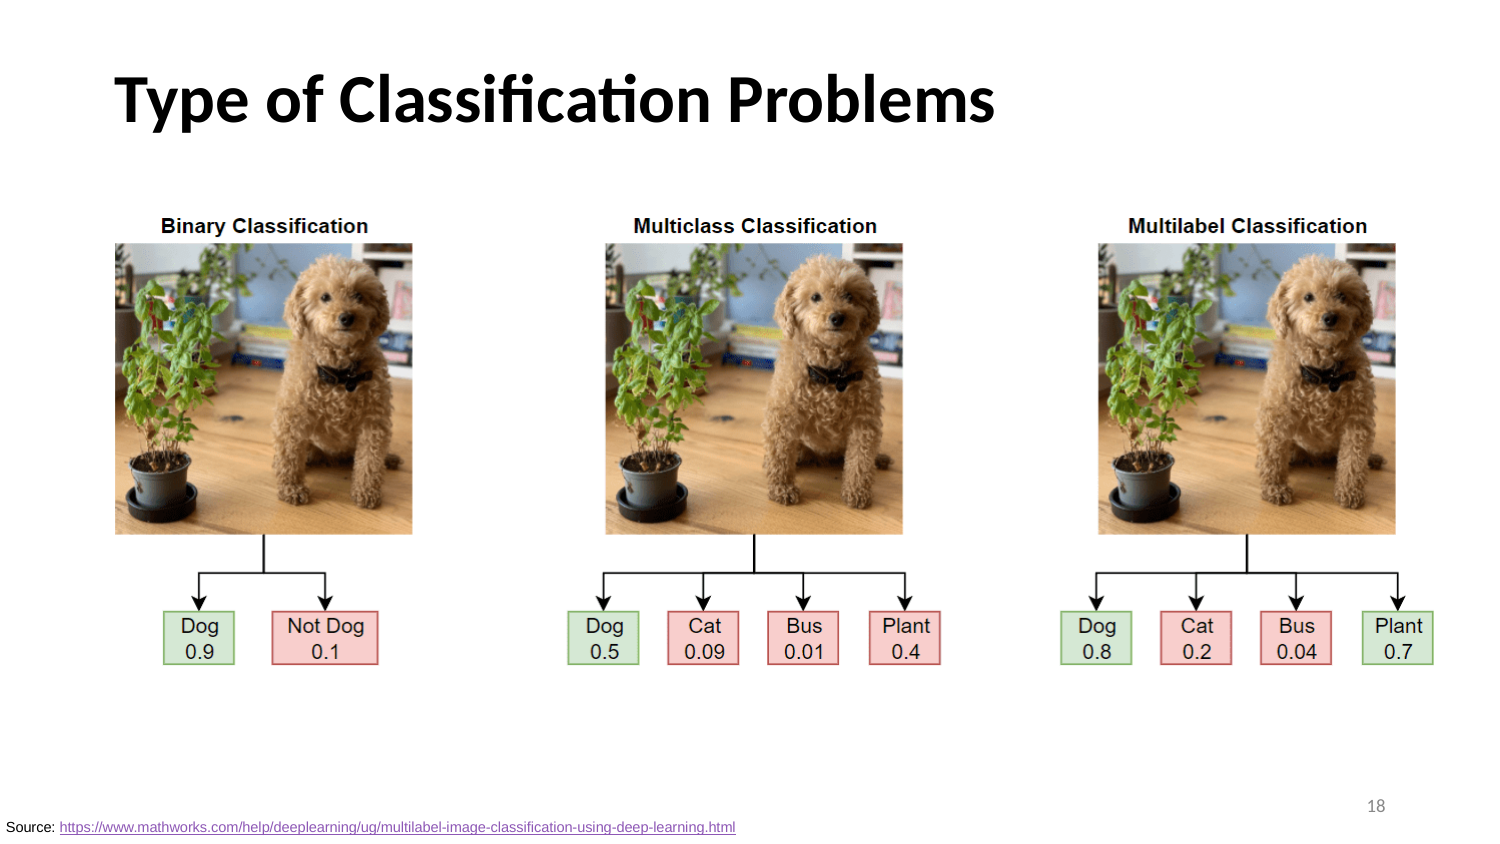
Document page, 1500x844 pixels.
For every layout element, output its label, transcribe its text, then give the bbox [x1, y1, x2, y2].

text_box Source: https://www.mathworks.com/help/deeplearning/ug/multilabel-image-classification-using-deep-learning.html [0, 810, 1167, 844]
title Type of Classification Problems [103, 36, 1321, 164]
picture [102, 205, 1439, 667]
slide_number 18 [1059, 782, 1397, 827]
